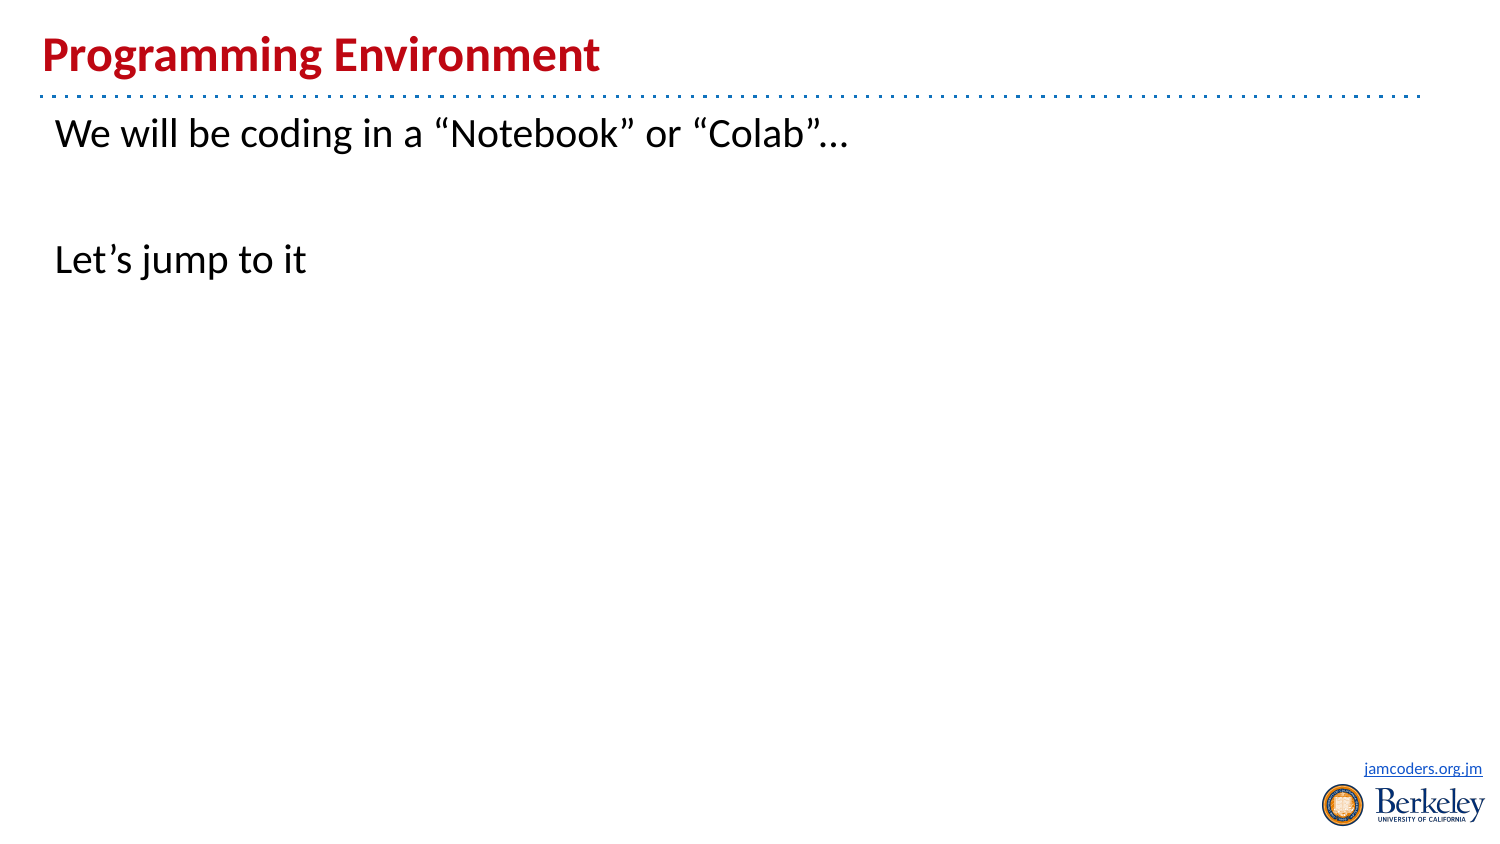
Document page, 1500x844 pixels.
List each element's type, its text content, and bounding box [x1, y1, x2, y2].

title Programming Environment [27, 15, 1378, 97]
picture [1321, 782, 1486, 827]
list We will be coding in a “Notebook” or “Colab”... Let’s jump to it [39, 91, 1425, 773]
